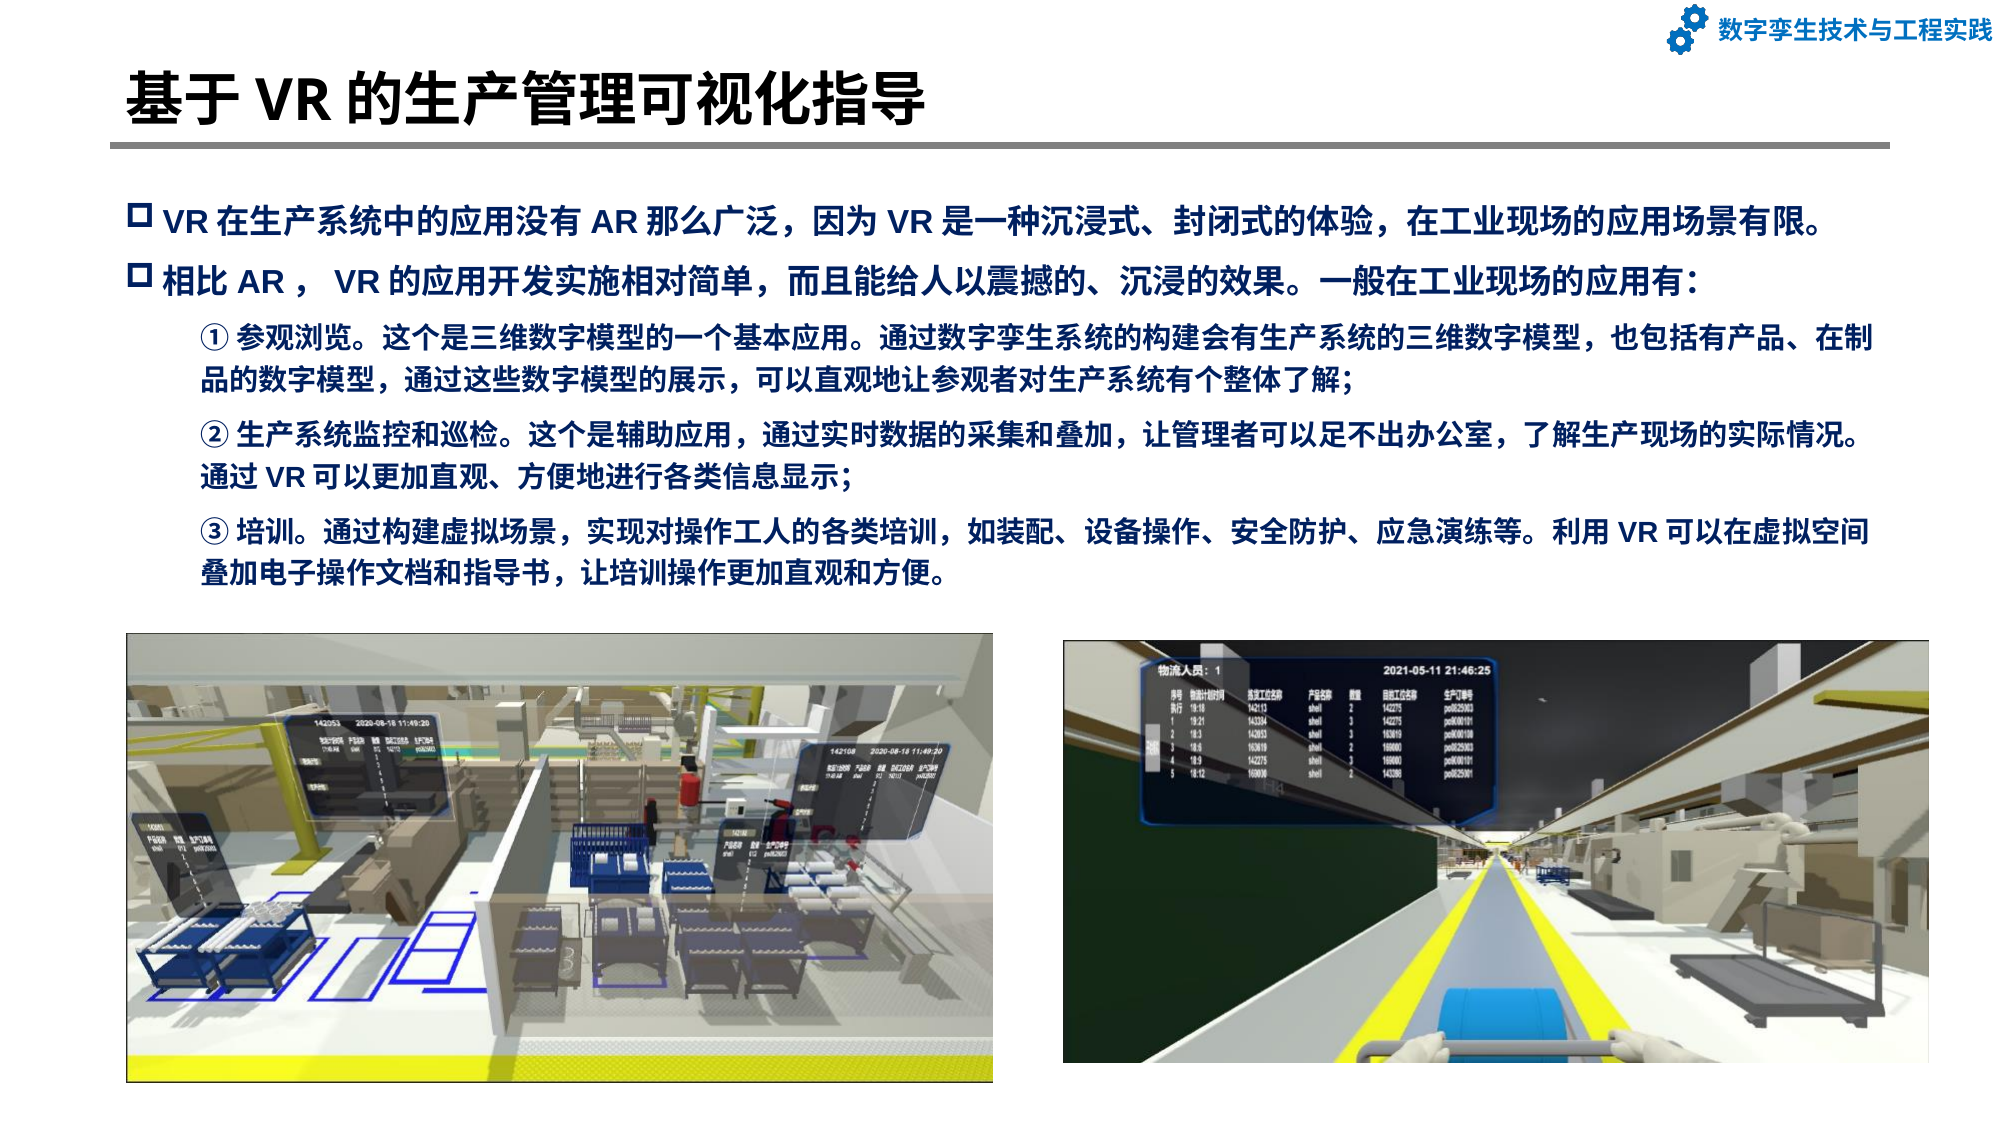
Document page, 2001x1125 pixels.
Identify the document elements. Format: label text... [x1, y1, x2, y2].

picture [1063, 640, 1929, 1063]
picture [126, 633, 993, 1083]
list VR在生产系统中的应用没有AR那么广泛，因为VR是一种沉浸式、封闭式的体验，在工业现场的应用场景有限。 相比AR，VR的应用开发实施相对简单，而且能给人以震撼的、沉浸的效果。一般在工业现场的应用有： ①参观浏览。这个是三维数字模型的一个基本应用。通过数字孪生系统的构建会有生产系统的三维数字模型，也包括有产品、在制品的数字模型，通过这些数字模型的展示，可以直观地让参观者对生产系统有个整体了解； ②生产系统监控和巡检。这个是辅助应用，通过实时数据的采集和叠加，让管理者可以足不出办公室，了解生产现场的实际情况。通过VR可以更加直观、方便地进行各类信息显示； ③培训。通过构建虚拟场景，实现对操作工人的各类培训，如装配、设备操作、安全防护、应急演练等。利用VR可以在虚拟空间叠加电子操作文档和指导书，让培训操作更加直观和方便。 [109, 184, 1903, 1008]
title 基于VR的生产管理可视化指导 [109, 0, 1890, 142]
